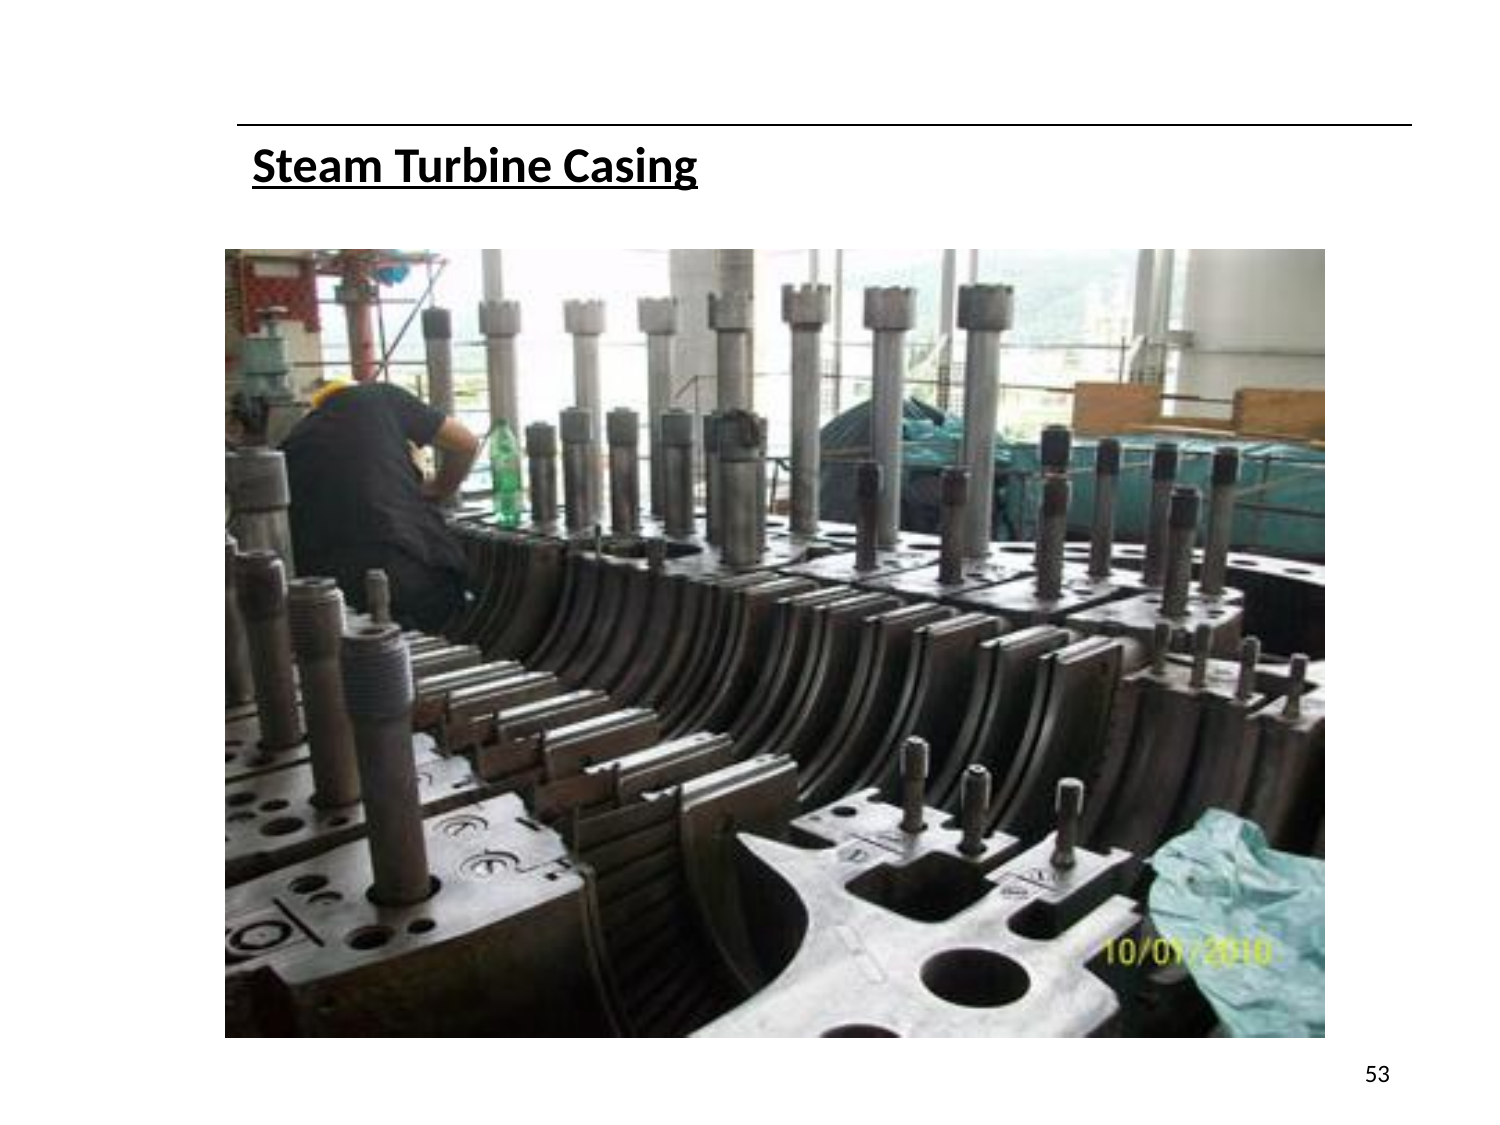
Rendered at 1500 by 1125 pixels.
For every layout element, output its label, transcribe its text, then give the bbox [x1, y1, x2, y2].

picture [224, 249, 1326, 1039]
text_box Steam Turbine Casing [237, 124, 1338, 200]
